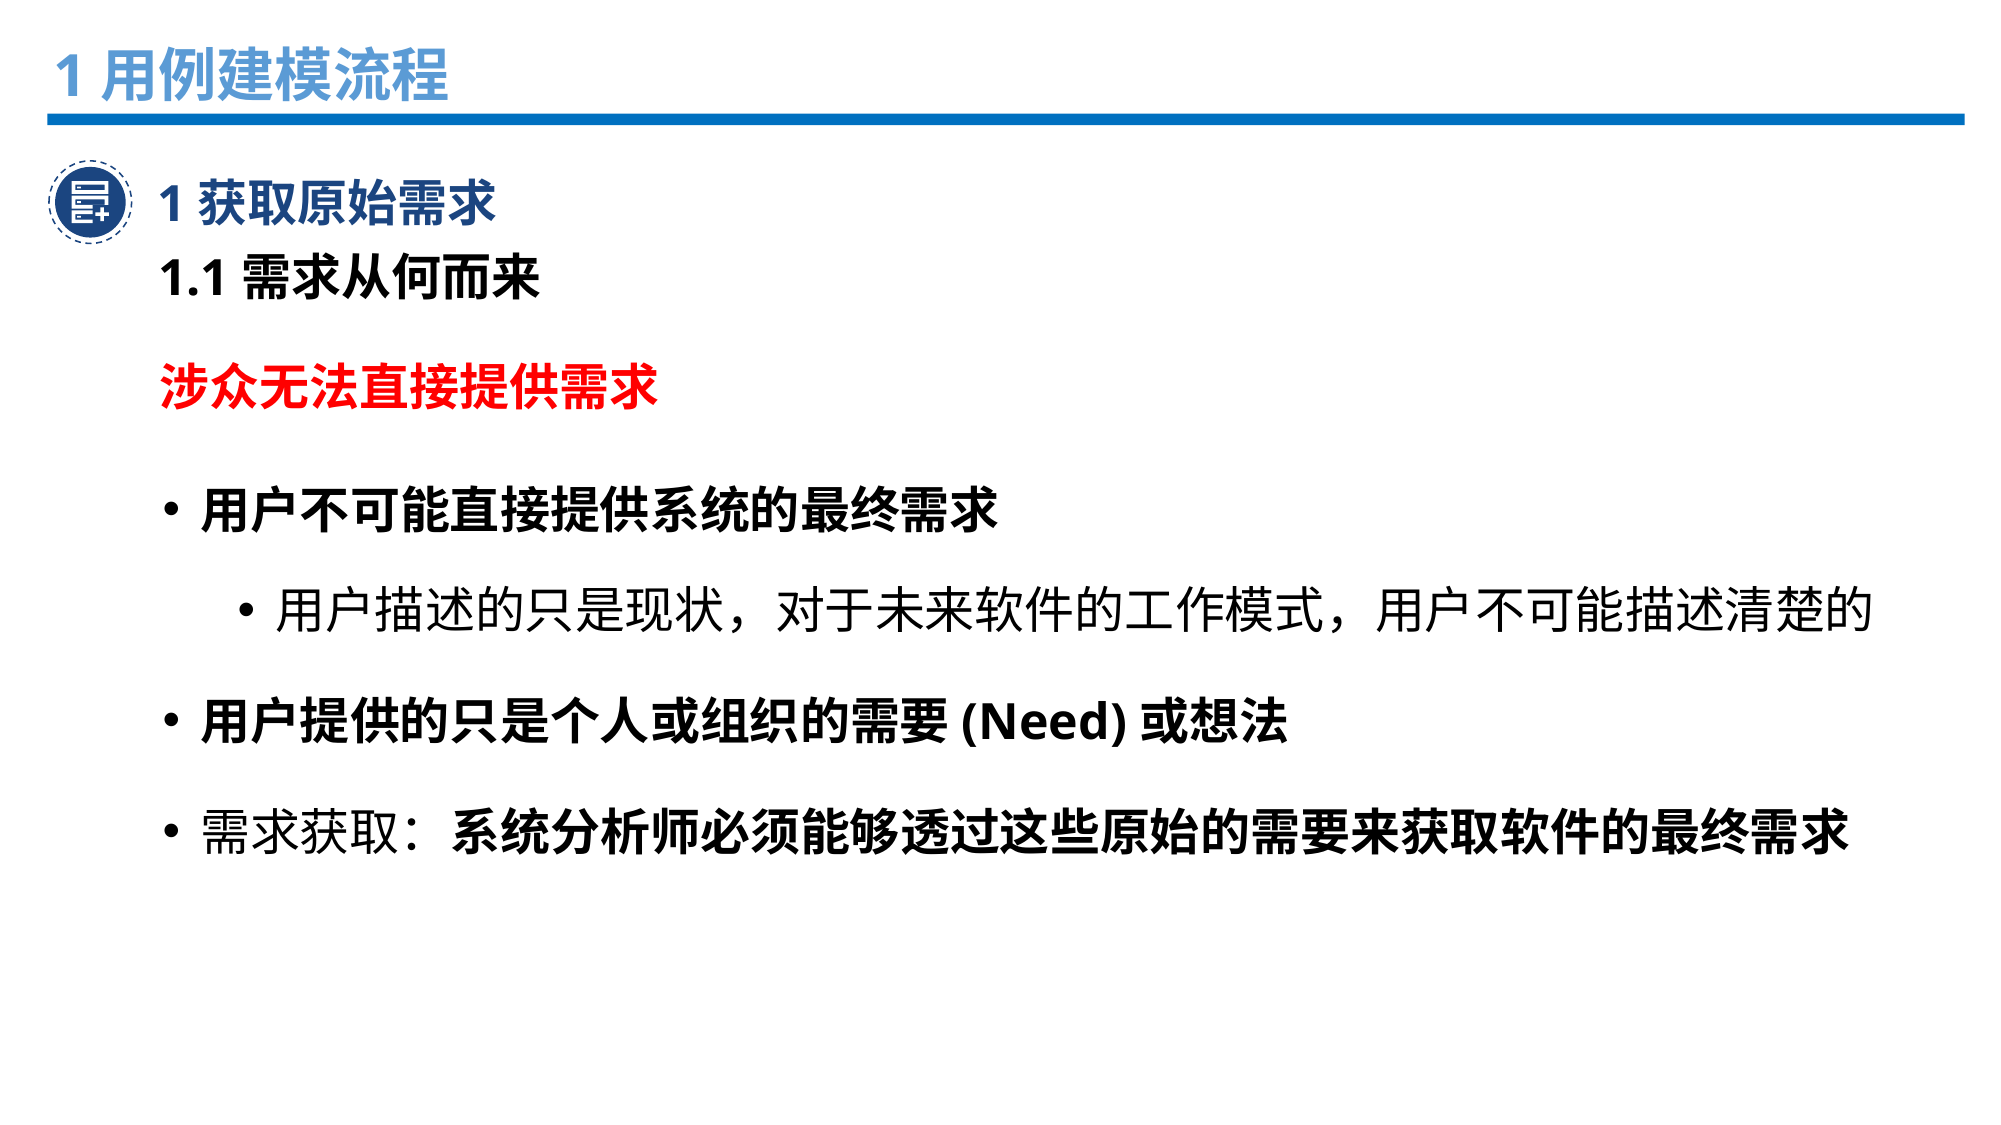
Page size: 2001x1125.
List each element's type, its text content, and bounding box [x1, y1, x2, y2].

text_box [126, 179, 133, 225]
text_box [47, 179, 55, 226]
text_box 1用例建模流程 [38, 30, 465, 116]
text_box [55, 166, 126, 238]
text_box 1.1需求从何而来 [143, 244, 1730, 351]
text_box [67, 238, 111, 245]
text_box 1获取原始需求 [142, 164, 513, 239]
text_box 涉众无法直接提供需求 [144, 354, 1709, 462]
text_box [69, 159, 113, 166]
text_box 用户不可能直接提供系统的最终需求 用户描述的只是现状，对于未来软件的工作模式，用户不可能描述清楚的 用户提供的只是个人或组织的需要(Need)或想法 需求获取：系统分析师必须能够透过这些原始的需要来获取软件的最终需求 [147, 441, 2000, 1028]
